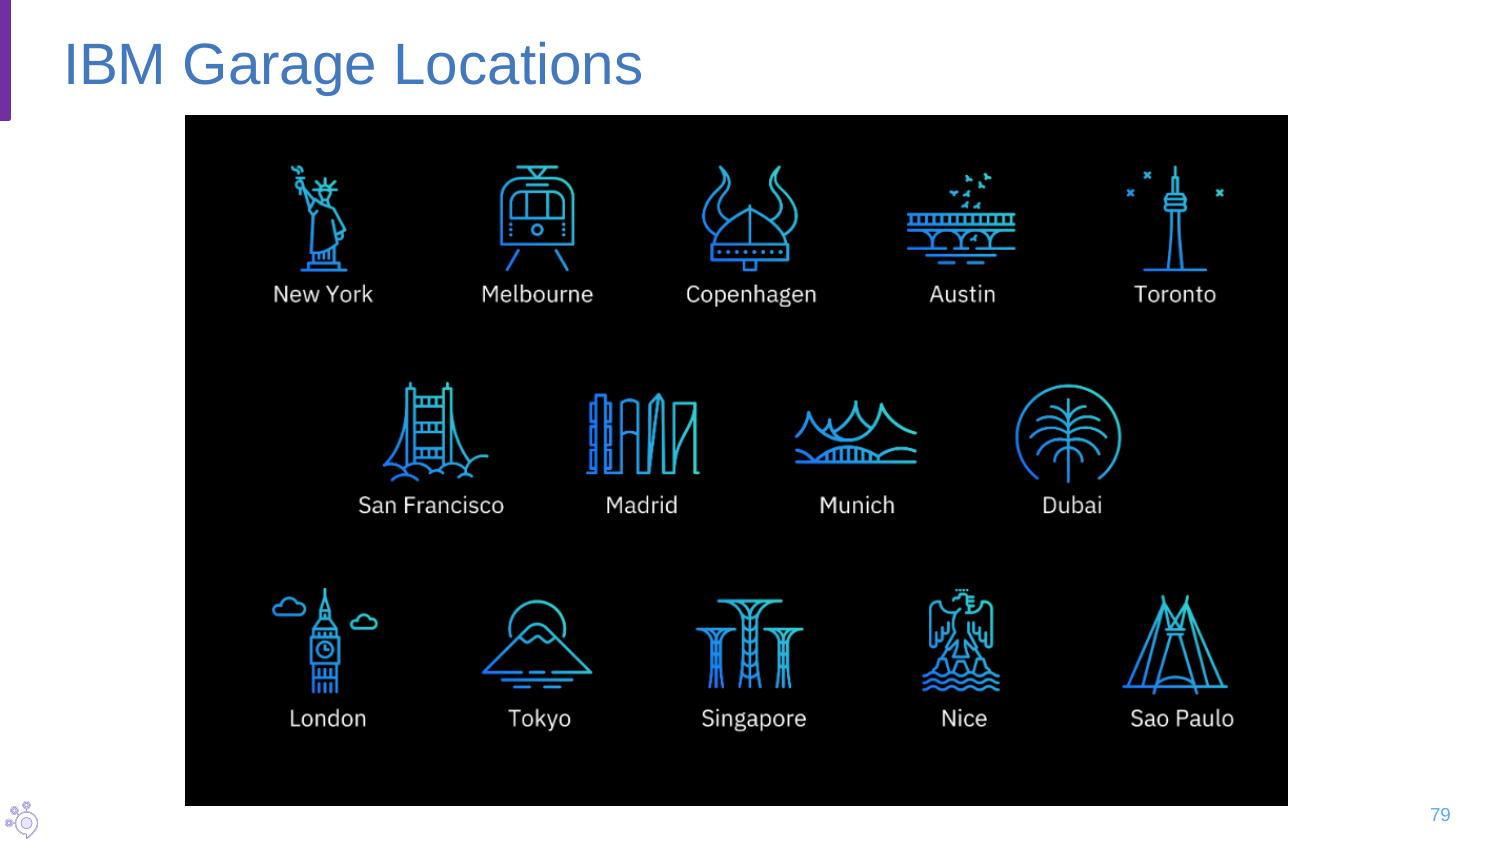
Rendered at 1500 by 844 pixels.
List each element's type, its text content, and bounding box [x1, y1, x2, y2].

picture [5, 801, 38, 839]
slide_number 79 [1400, 791, 1467, 837]
title IBM Garage Locations [47, 6, 1426, 116]
picture [185, 115, 1289, 806]
